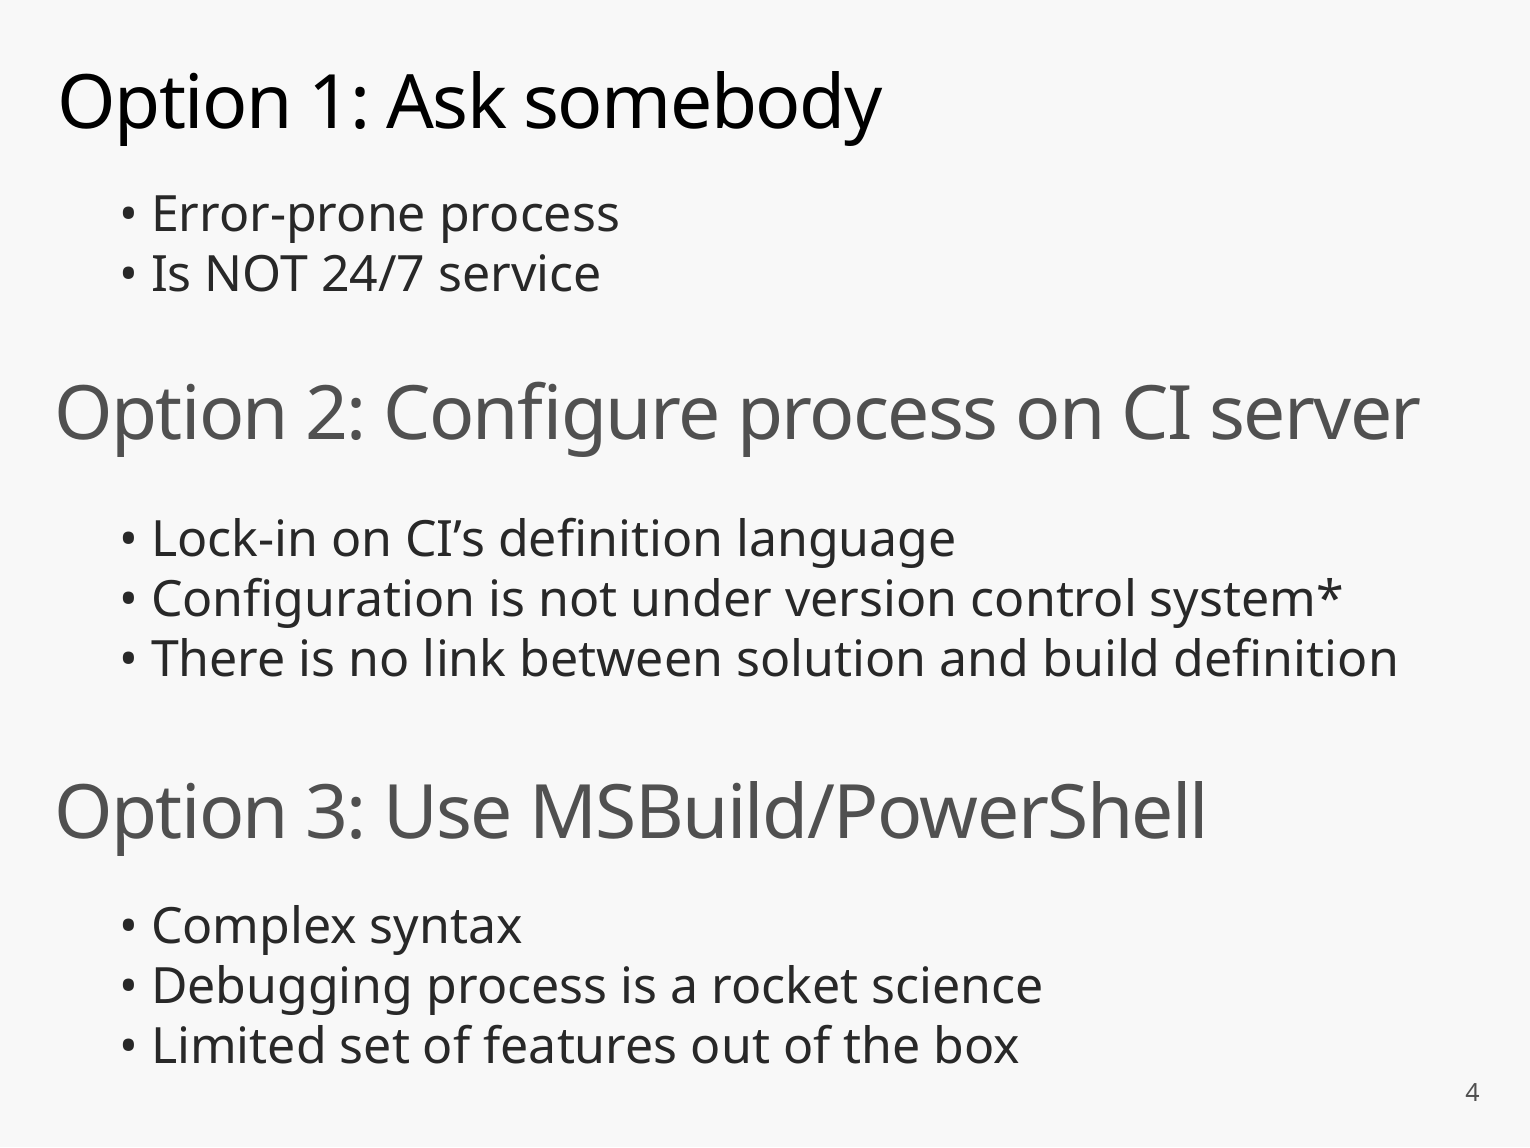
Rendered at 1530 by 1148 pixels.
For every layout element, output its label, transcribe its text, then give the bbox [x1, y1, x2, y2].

text_box • Complex syntax • Debugging process is a rocket science • Limited set of features out of the box [104, 886, 1426, 1081]
title Option 1: Ask somebody [33, 48, 1497, 199]
text_box • Error-prone process • Is NOT 24/7 service [104, 173, 1426, 309]
text_box Option 2: Configure process on CI server [30, 360, 1494, 511]
text_box • Lock-in on CI’s definition language • Configuration is not under version control system* • There is no link between solution and build definition [104, 498, 1426, 694]
text_box Option 3: Use MSBuild/PowerShell [30, 759, 1494, 910]
